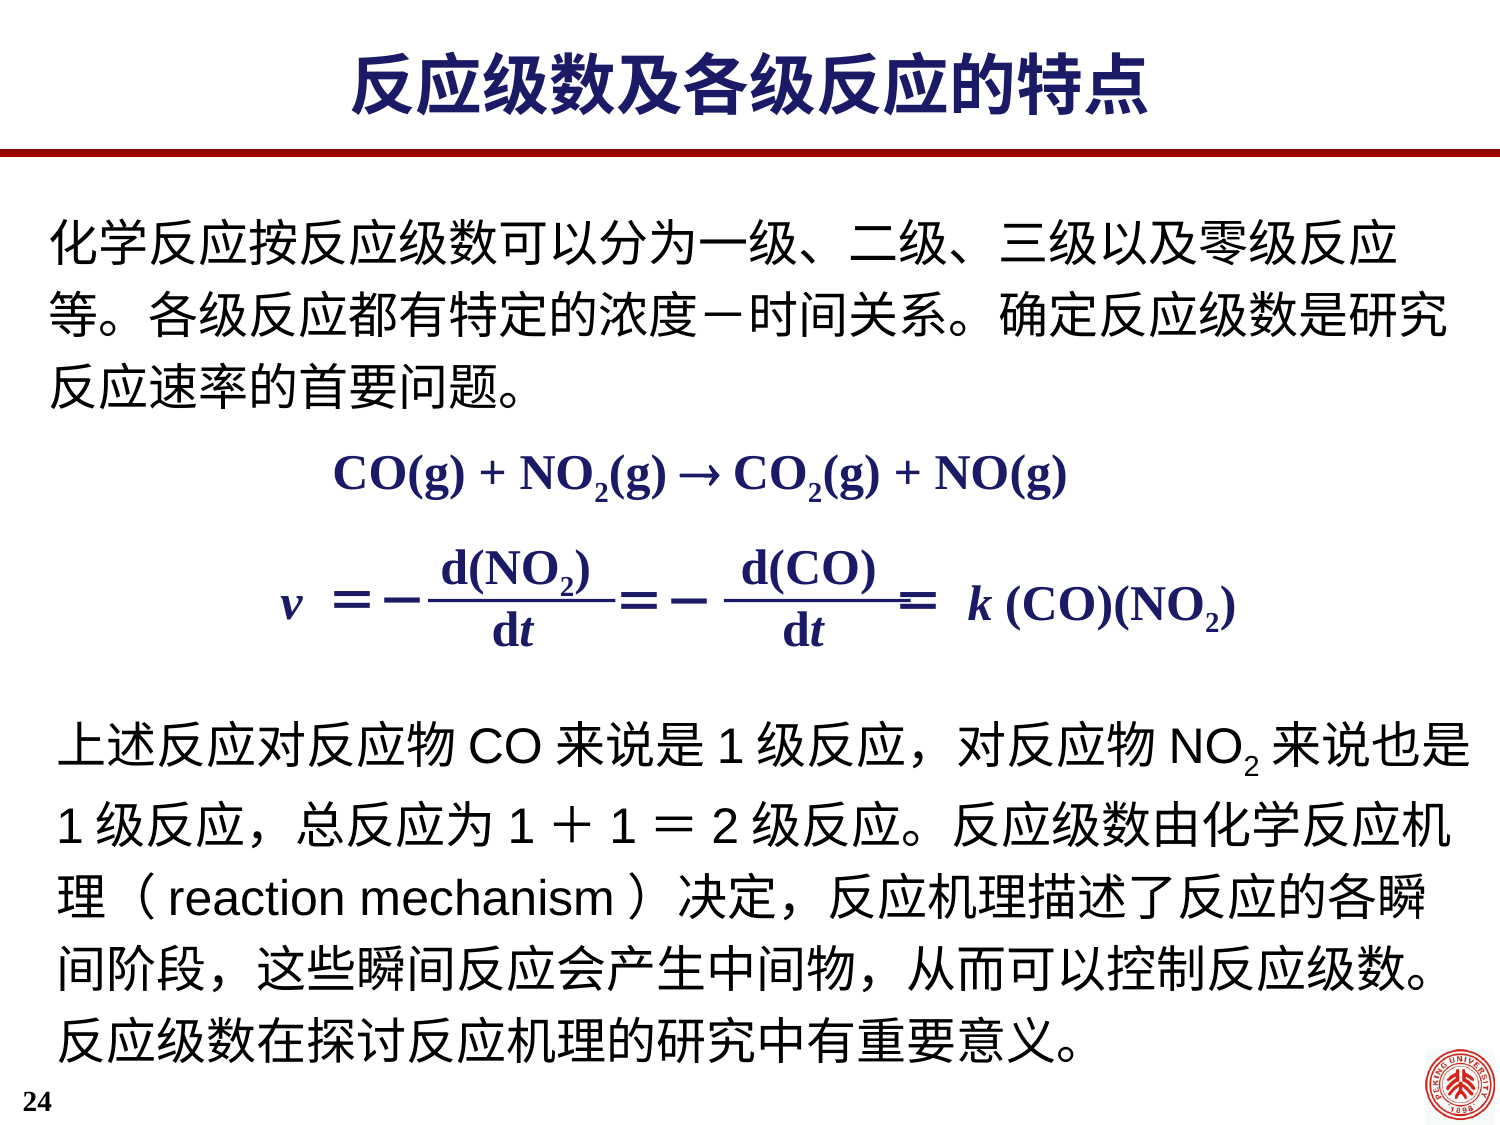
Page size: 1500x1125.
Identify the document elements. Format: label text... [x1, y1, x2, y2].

footer 24 [0, 1074, 76, 1113]
text_box CO(g) + NO2(g)  CO2(g) + NO(g) [230, 432, 1171, 516]
text_box 上述反应对反应物CO来说是1级反应，对反应物NO2来说也是1级反应，总反应为1＋1＝2级反应。反应级数由化学反应机理（reaction mechanism）决定，反应机理描述了反应的各瞬间阶段，这些瞬间反应会产生中间物，从而可以控制反应级数。反应级数在探讨反应机理的研究中有重要意义。 [41, 692, 1488, 1077]
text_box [265, 526, 1301, 665]
text_box 化学反应按反应级数可以分为一级、二级、三级以及零级反应等。各级反应都有特定的浓度－时间关系。确定反应级数是研究反应速率的首要问题。 [33, 191, 1481, 423]
text_box [0, 149, 1500, 157]
picture [1425, 1049, 1495, 1125]
text_box 反应级数及各级反应的特点 [289, 20, 1211, 146]
